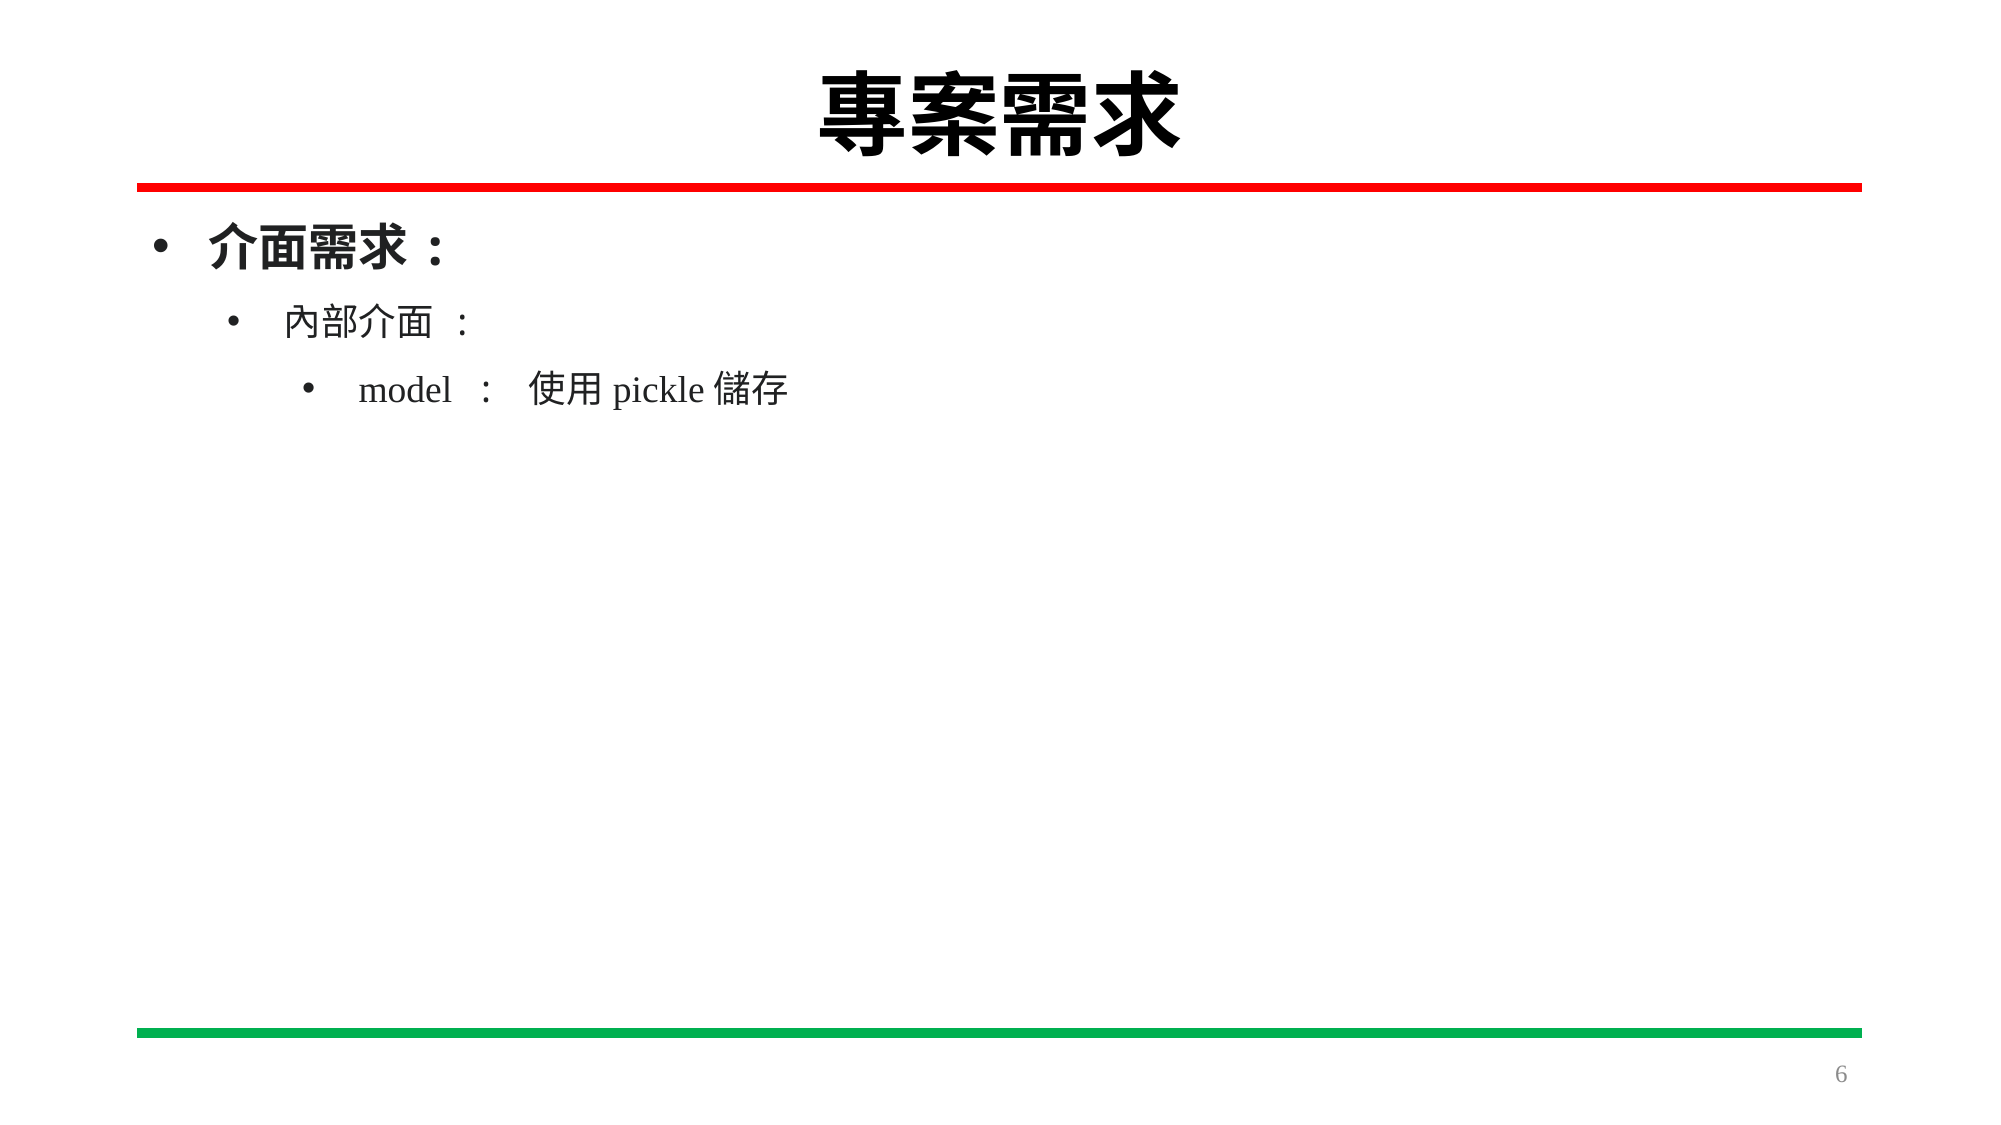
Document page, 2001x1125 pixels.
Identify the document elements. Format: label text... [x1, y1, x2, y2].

title 專案需求 [137, 59, 1863, 177]
slide_number 6 [1412, 1042, 1863, 1103]
text_box 介面需求: 內部介面 : model : 使用pickle儲存 [137, 177, 1863, 418]
